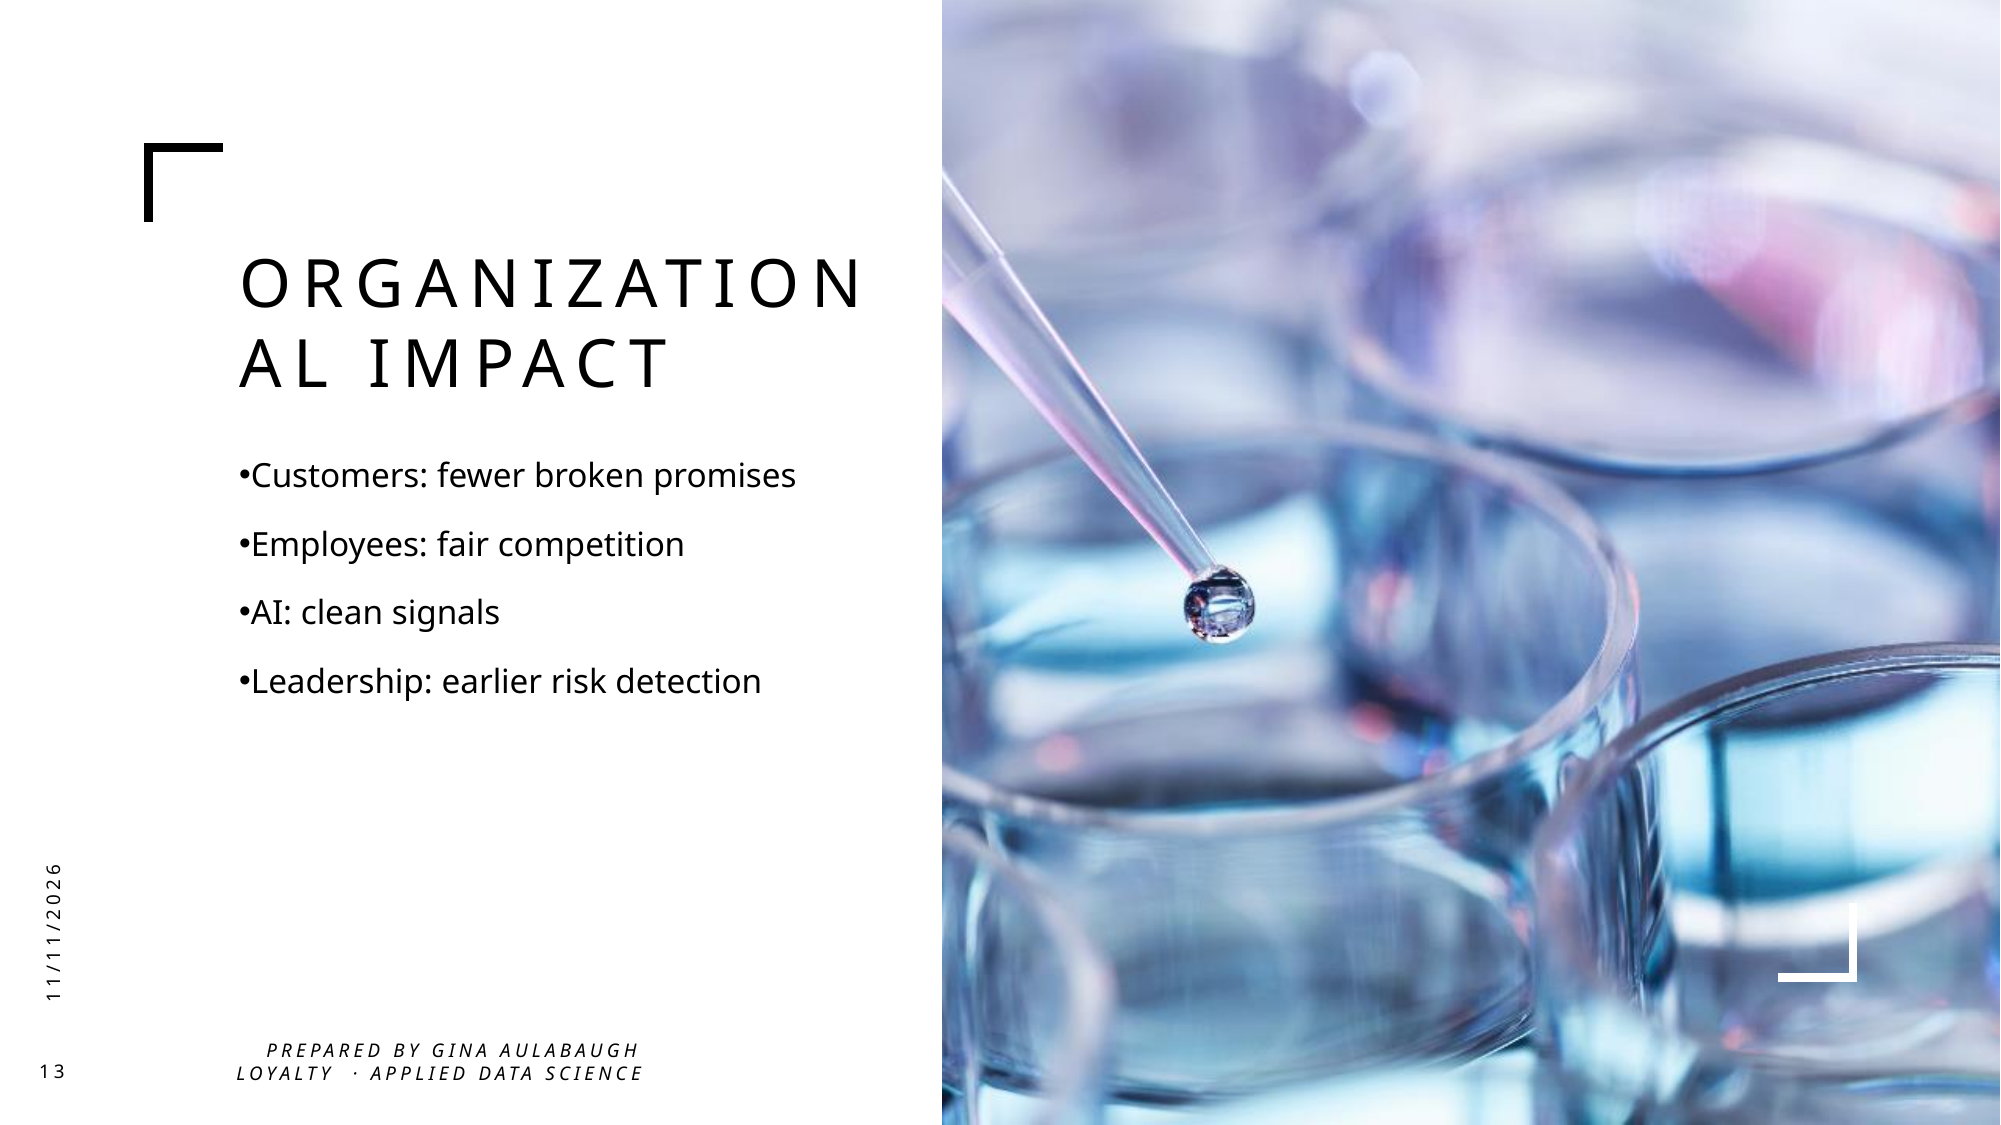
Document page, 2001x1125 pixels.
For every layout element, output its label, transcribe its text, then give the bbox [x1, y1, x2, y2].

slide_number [24, 567, 84, 1018]
title Organizational Impact [224, 221, 911, 409]
slide_number 13 [24, 1042, 117, 1103]
picture [942, 0, 2000, 1125]
footer Prepared by Gina Aulabaugh Loyalty · Applied Data Science [117, 1042, 656, 1103]
list Customers: fewer broken promises Employees: fair competition AI: clean signals Leadership: earlier risk detection [224, 438, 911, 1020]
